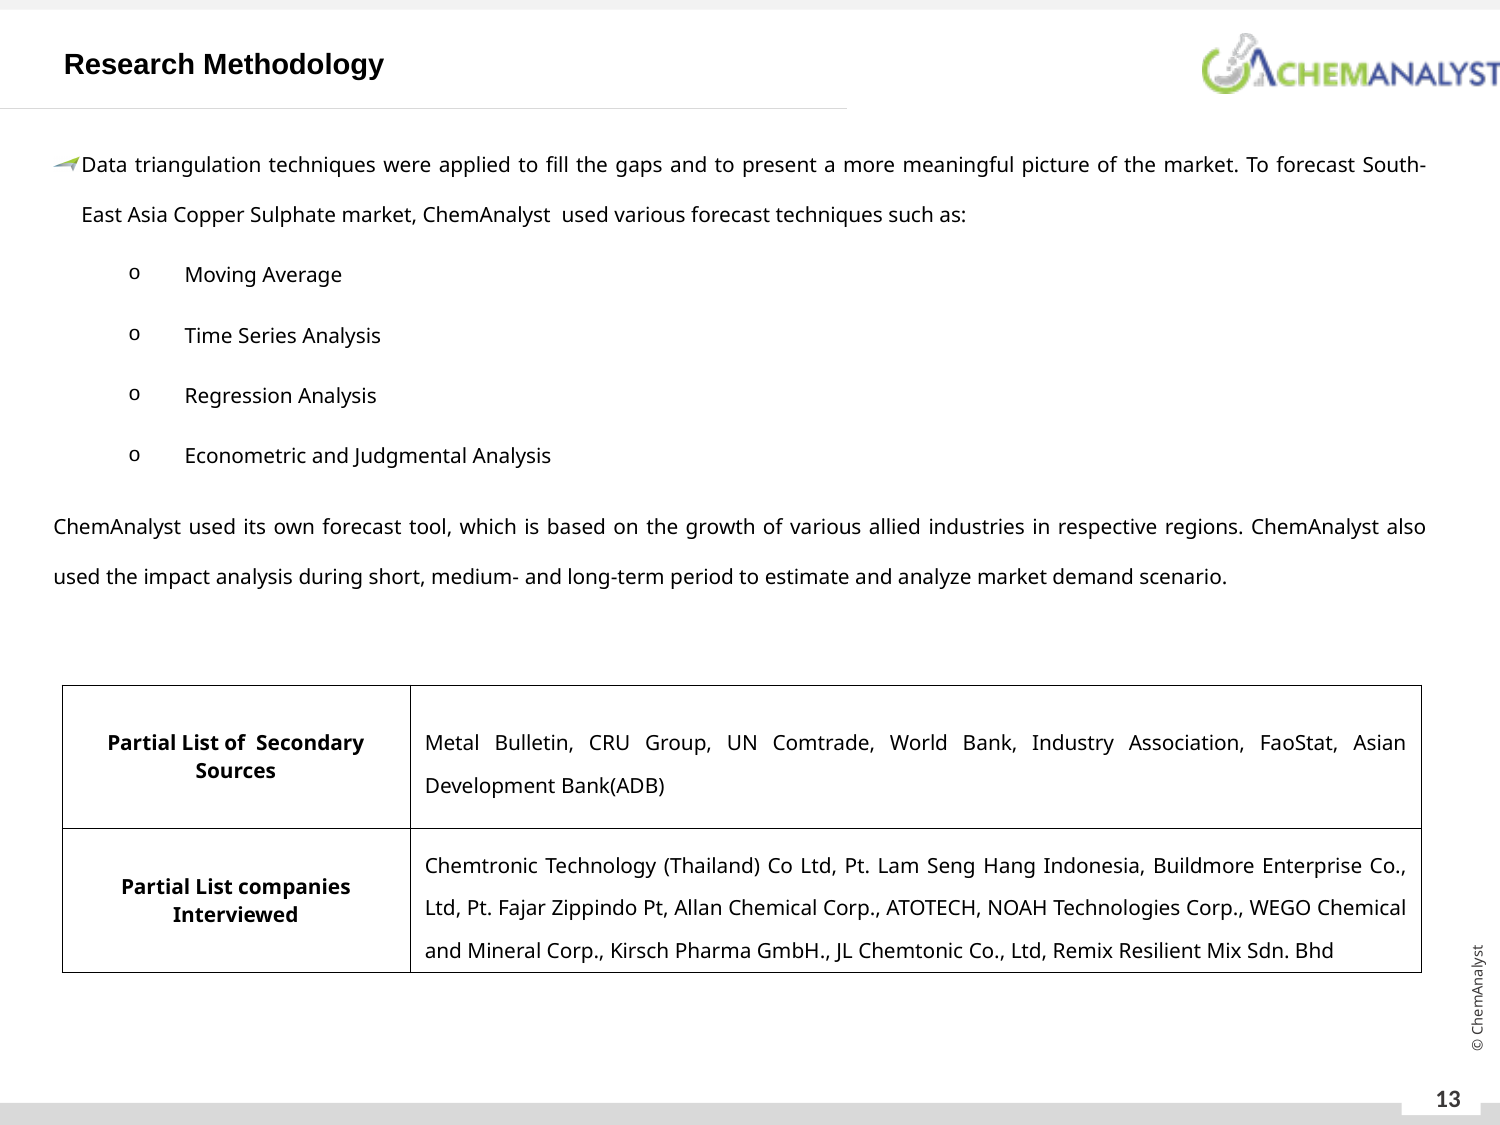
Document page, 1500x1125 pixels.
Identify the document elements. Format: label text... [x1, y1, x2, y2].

text_box Data triangulation techniques were applied to fill the gaps and to present a more meaningful picture of the market. To forecast South-East Asia Copper Sulphate market, ChemAnalyst used various forecast techniques such as: Moving Average Time Series Analysis Regression Analysis Econometric and Judgmental Analysis ChemAnalyst used its own forecast tool, which is based on the growth of various allied industries in respective regions. ChemAnalyst also used the impact analysis during short, medium- and long-term period to estimate and analyze market demand scenario. [38, 119, 1442, 705]
table_header Partial List of Secondary Sources [63, 686, 410, 828]
table_cell Chemtronic Technology (Thailand) Co Ltd, Pt. Lam Seng Hang Indonesia, Buildmore Enterprise Co., Ltd, Pt. Fajar Zippindo Pt, Allan Chemical Corp., ATOTECH, NOAH Technologies Corp., WEGO Chemical and Mineral Corp., Kirsch Pharma GmbH., JL Chemtonic Co., Ltd, Remix Resilient Mix Sdn. Bhd [411, 829, 1421, 972]
text_box Research Methodology [48, 37, 1339, 88]
picture [1202, 33, 1500, 94]
picture [53, 156, 81, 172]
table_cell Partial List companies Interviewed [63, 829, 410, 972]
table_header Metal Bulletin, CRU Group, UN Comtrade, World Bank, Industry Association, FaoStat, Asian Development Bank(ADB) [411, 686, 1421, 828]
